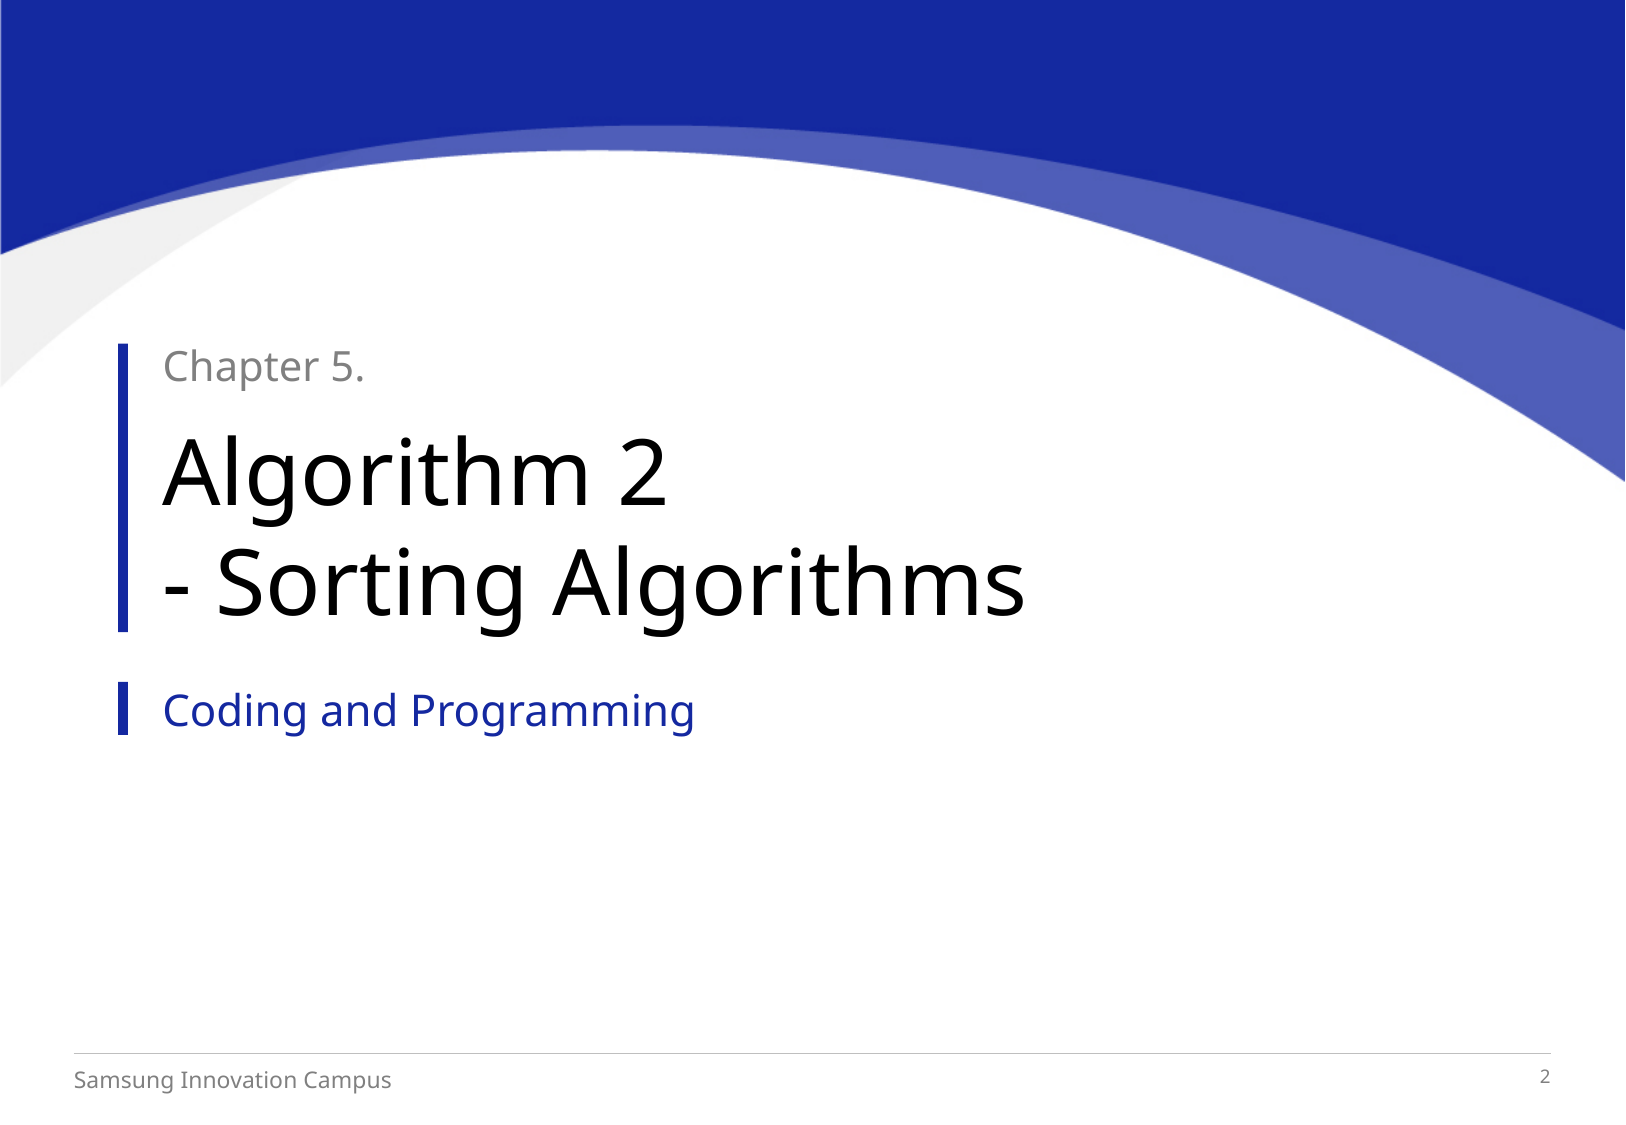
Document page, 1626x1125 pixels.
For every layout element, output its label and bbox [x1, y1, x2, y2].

text_box [118, 339, 1125, 736]
picture [0, 0, 1625, 1125]
